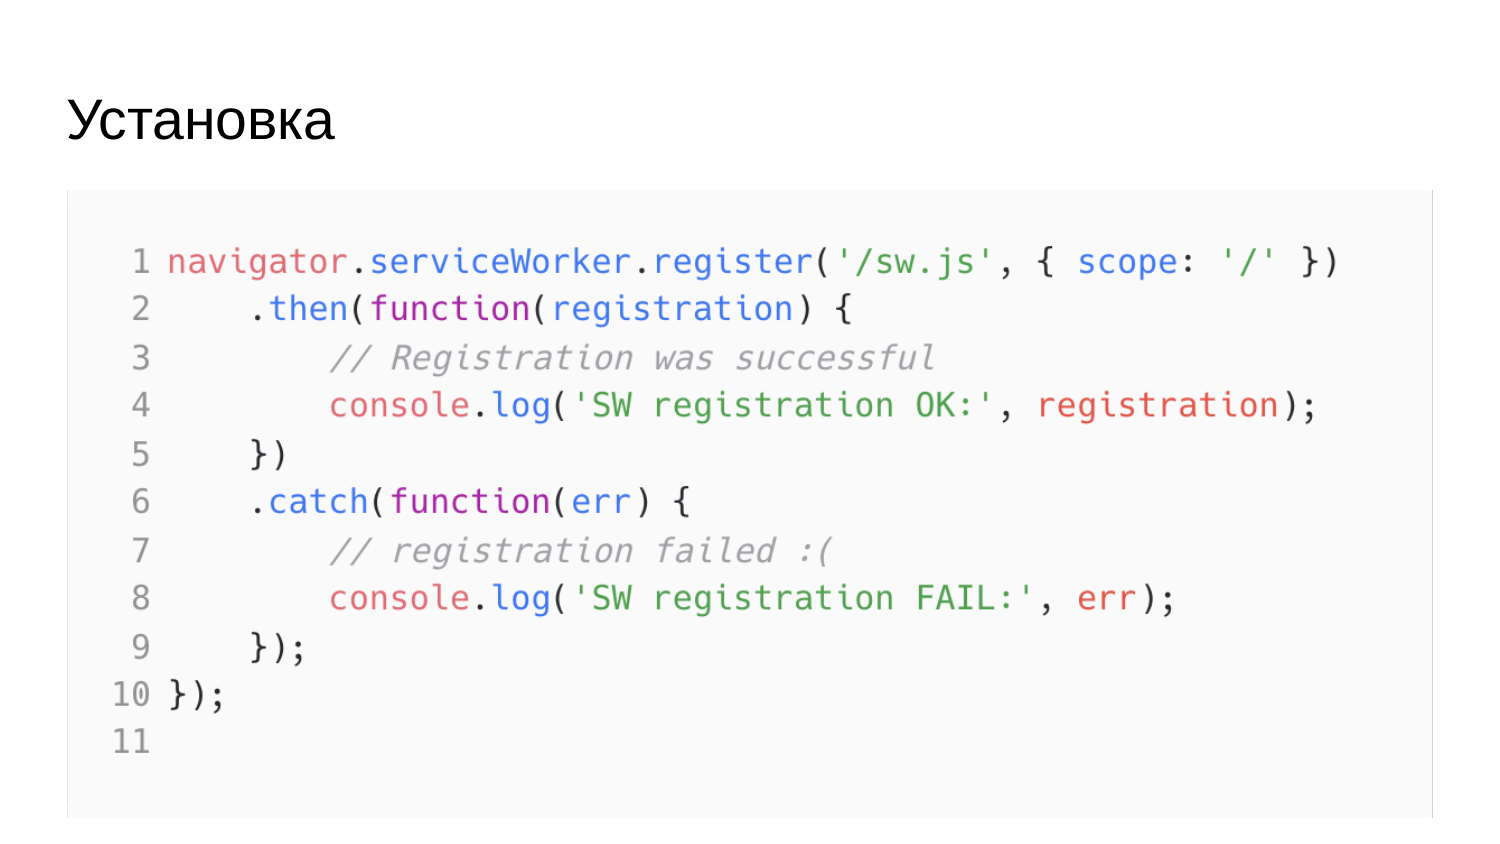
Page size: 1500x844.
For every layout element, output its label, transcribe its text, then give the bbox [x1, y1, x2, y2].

title Установка [51, 72, 1449, 167]
picture [65, 190, 1435, 818]
